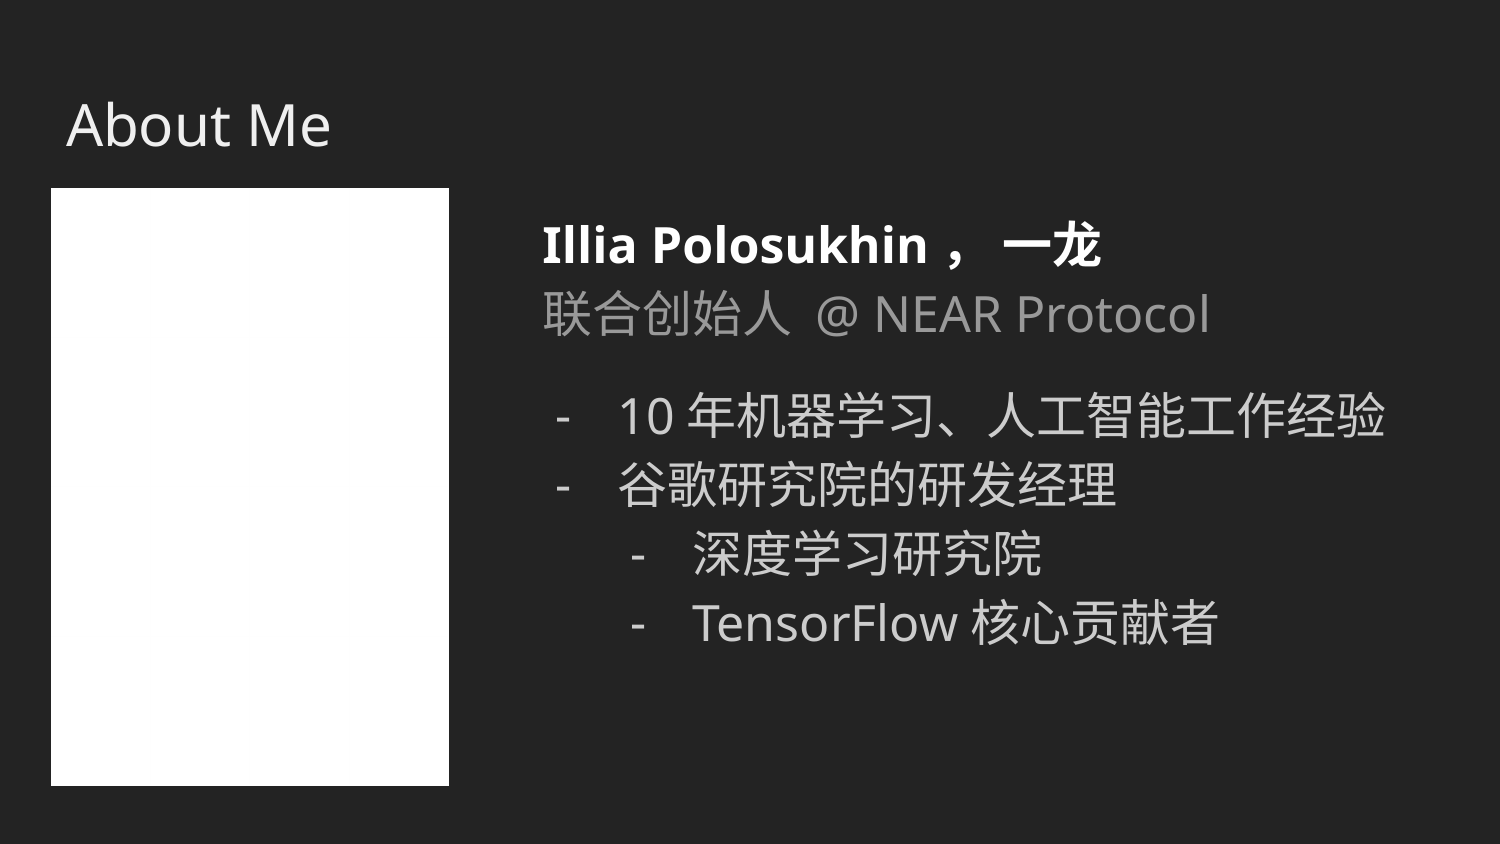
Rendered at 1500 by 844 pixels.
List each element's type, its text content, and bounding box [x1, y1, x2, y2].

picture [50, 188, 449, 786]
list Illia Polosukhin， 一龙 联合创始人 @ NEAR Protocol 10年机器学习、人工智能工作经验 谷歌研究院的研发经理 深度学习研究院 TensorFlow核心贡献者 [527, 189, 1449, 750]
title About Me [51, 72, 1449, 167]
